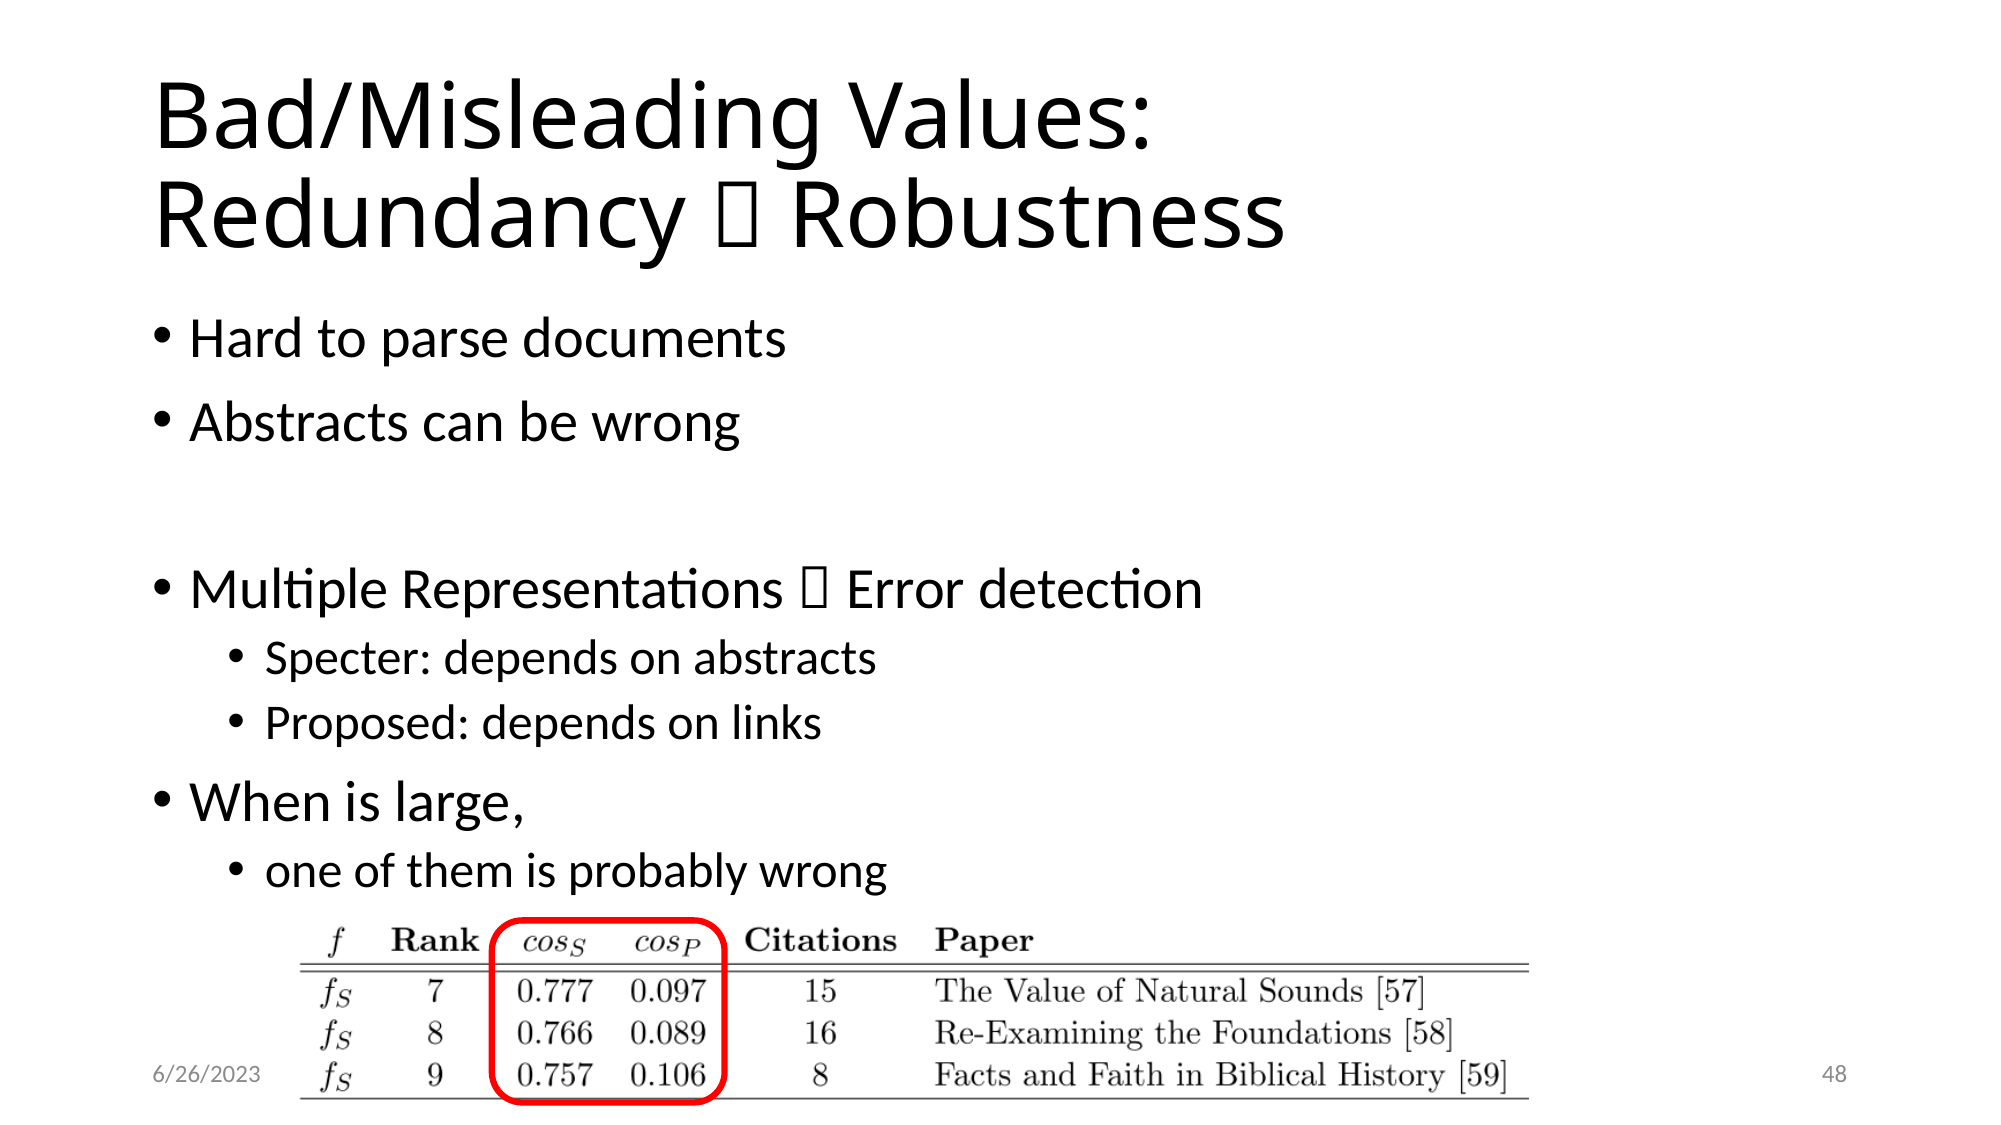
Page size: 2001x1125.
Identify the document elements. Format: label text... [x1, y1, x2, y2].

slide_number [137, 1042, 290, 1103]
slide_number 48 [1566, 1042, 1863, 1103]
picture [290, 901, 1566, 1125]
title Bad/Misleading Values: Redundancy  Robustness [137, 59, 1863, 278]
